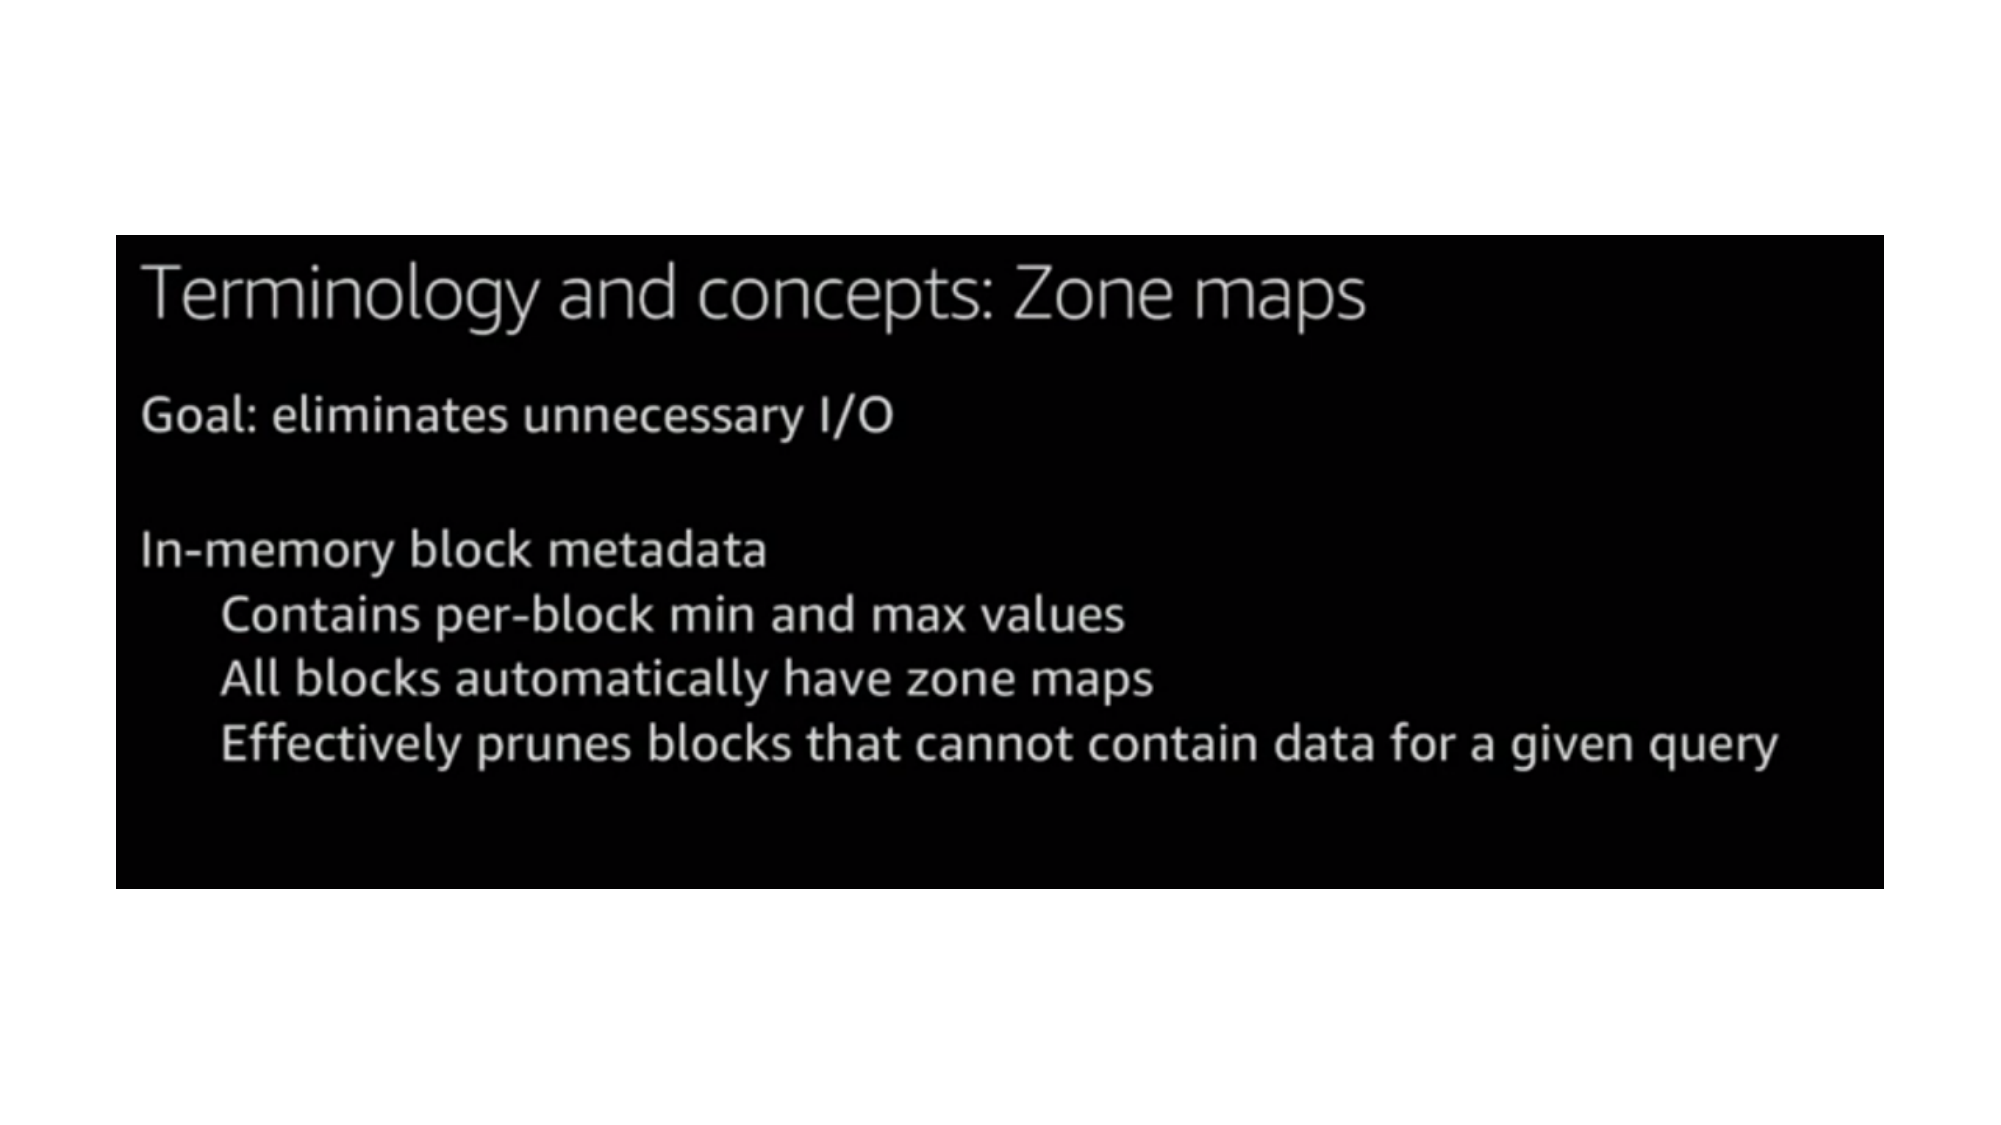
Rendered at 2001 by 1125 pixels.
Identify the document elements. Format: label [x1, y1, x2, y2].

picture [116, 235, 1884, 889]
